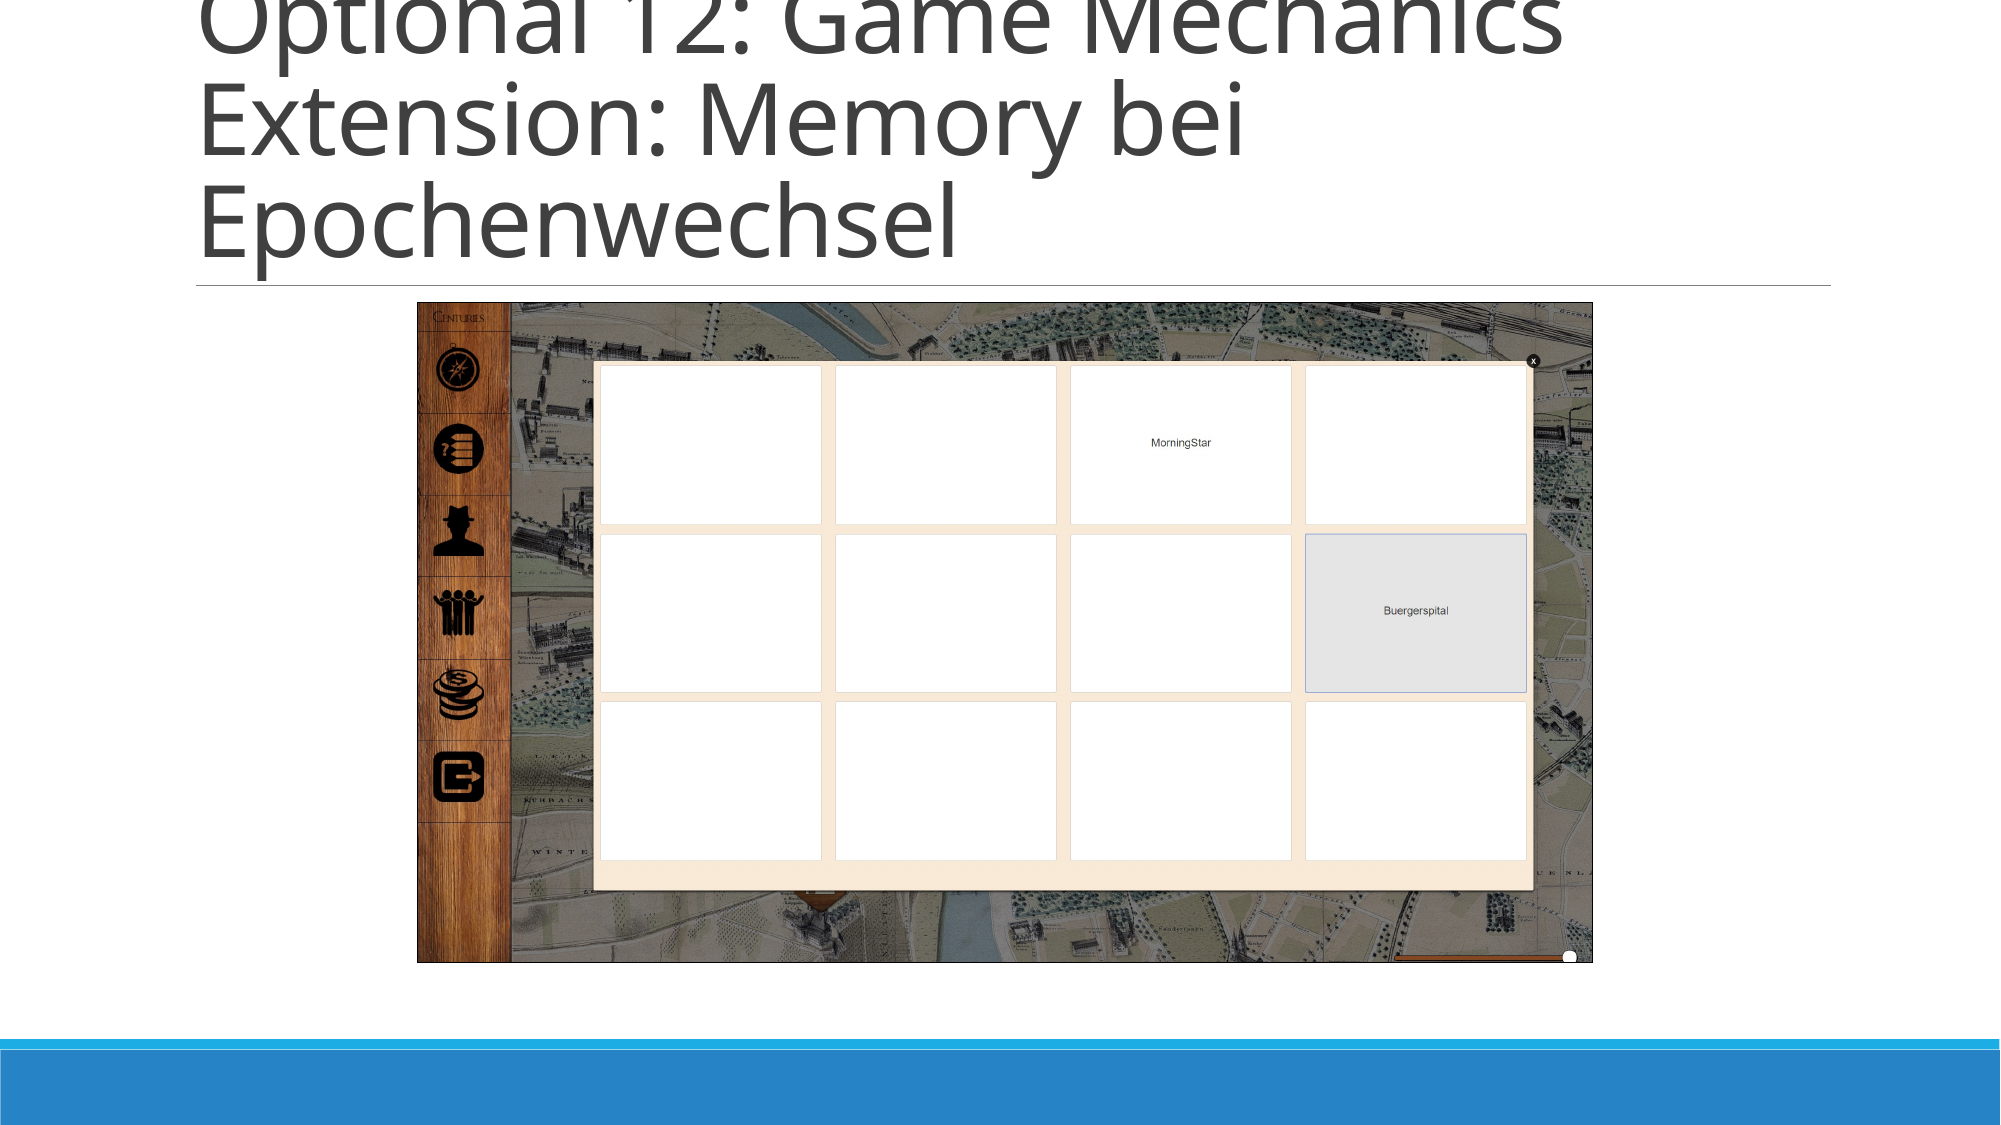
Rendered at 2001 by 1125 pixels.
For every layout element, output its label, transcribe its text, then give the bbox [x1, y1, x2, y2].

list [416, 302, 1594, 964]
title Optional 12: Game Mechanics Extension: Memory bei Epochenwechsel [180, 47, 1830, 285]
